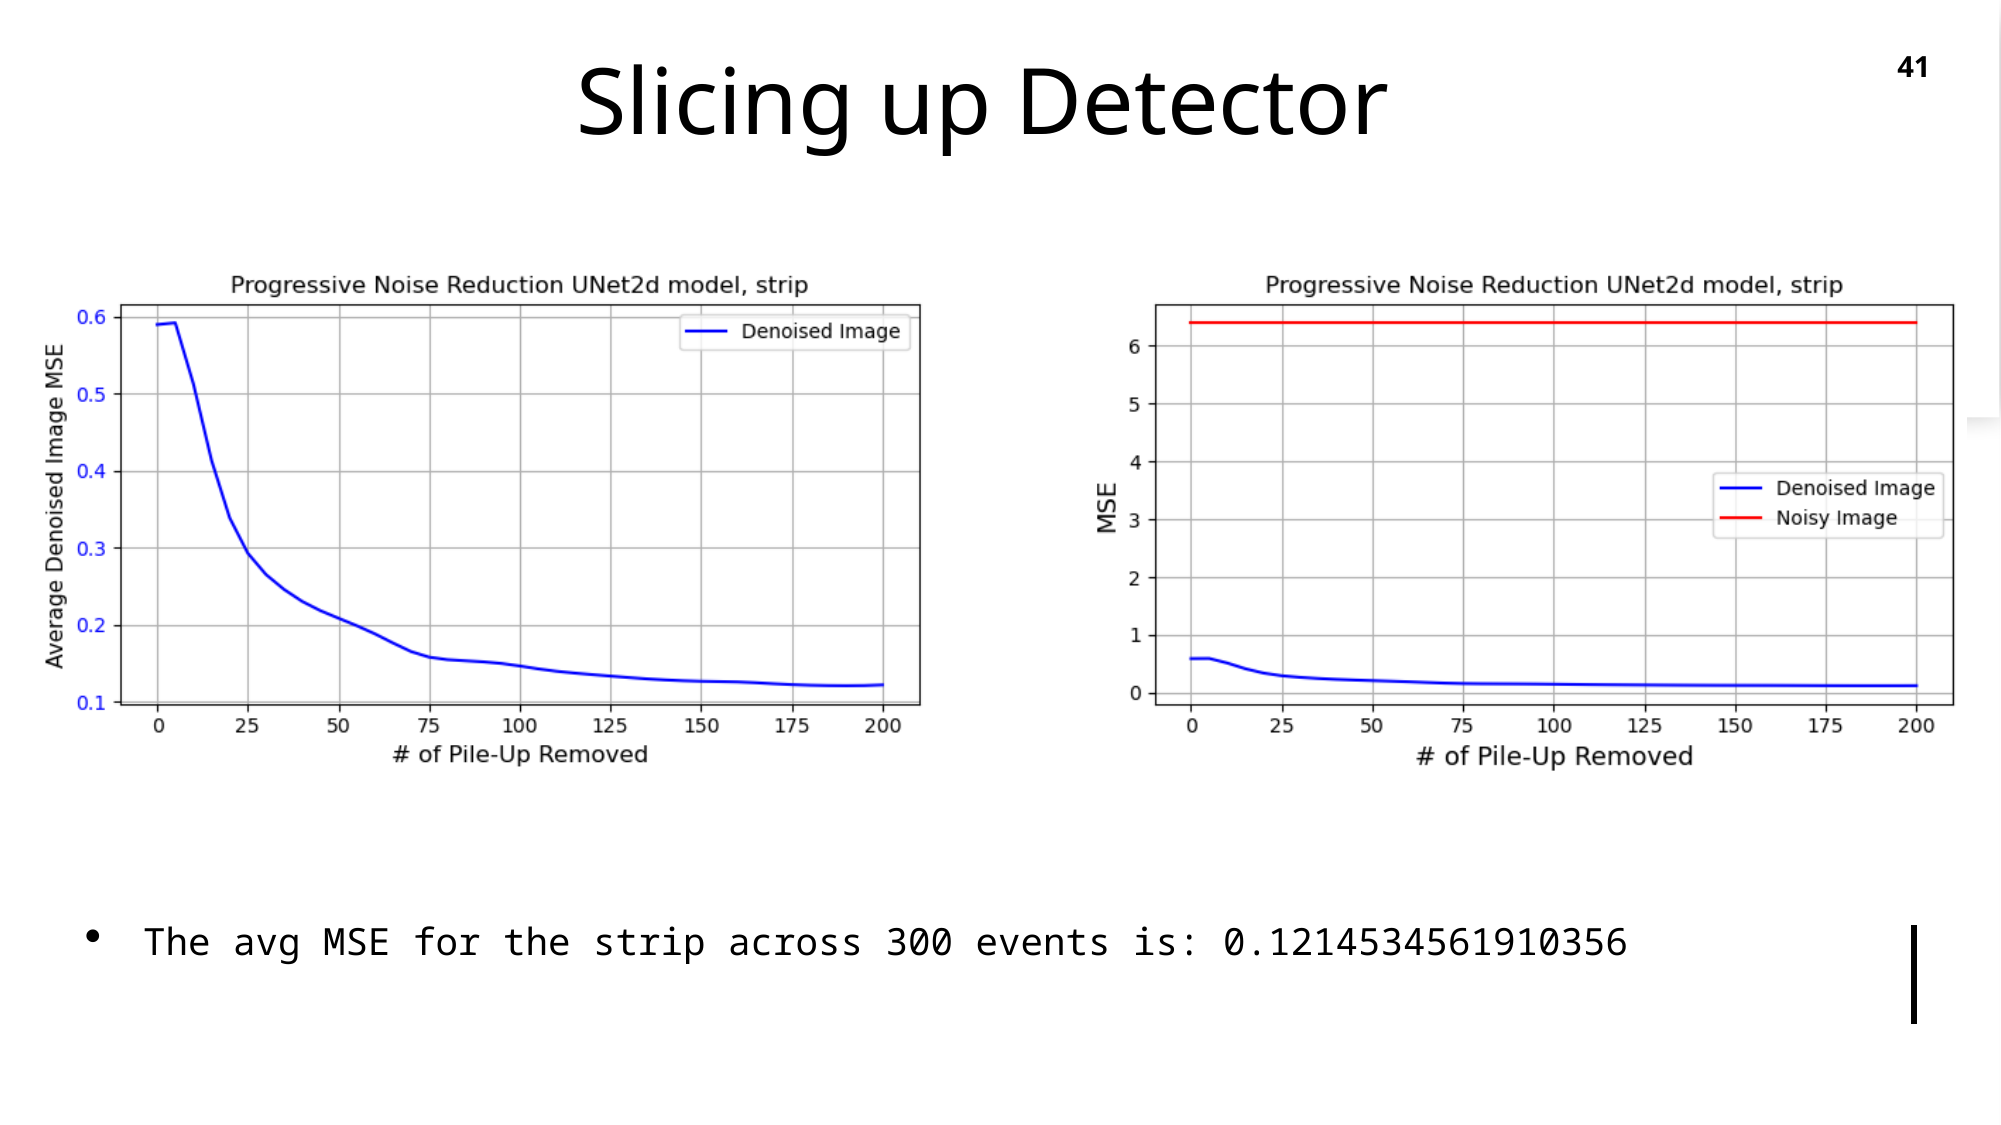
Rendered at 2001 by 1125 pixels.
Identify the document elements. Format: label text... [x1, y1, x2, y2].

picture [33, 262, 1967, 785]
slide_number 41 [1852, 38, 1977, 99]
title Slicing up Detector [153, 31, 1813, 164]
text_box The avg MSE for the strip across 300 events is: 0.1214534561910356 [71, 907, 1784, 971]
